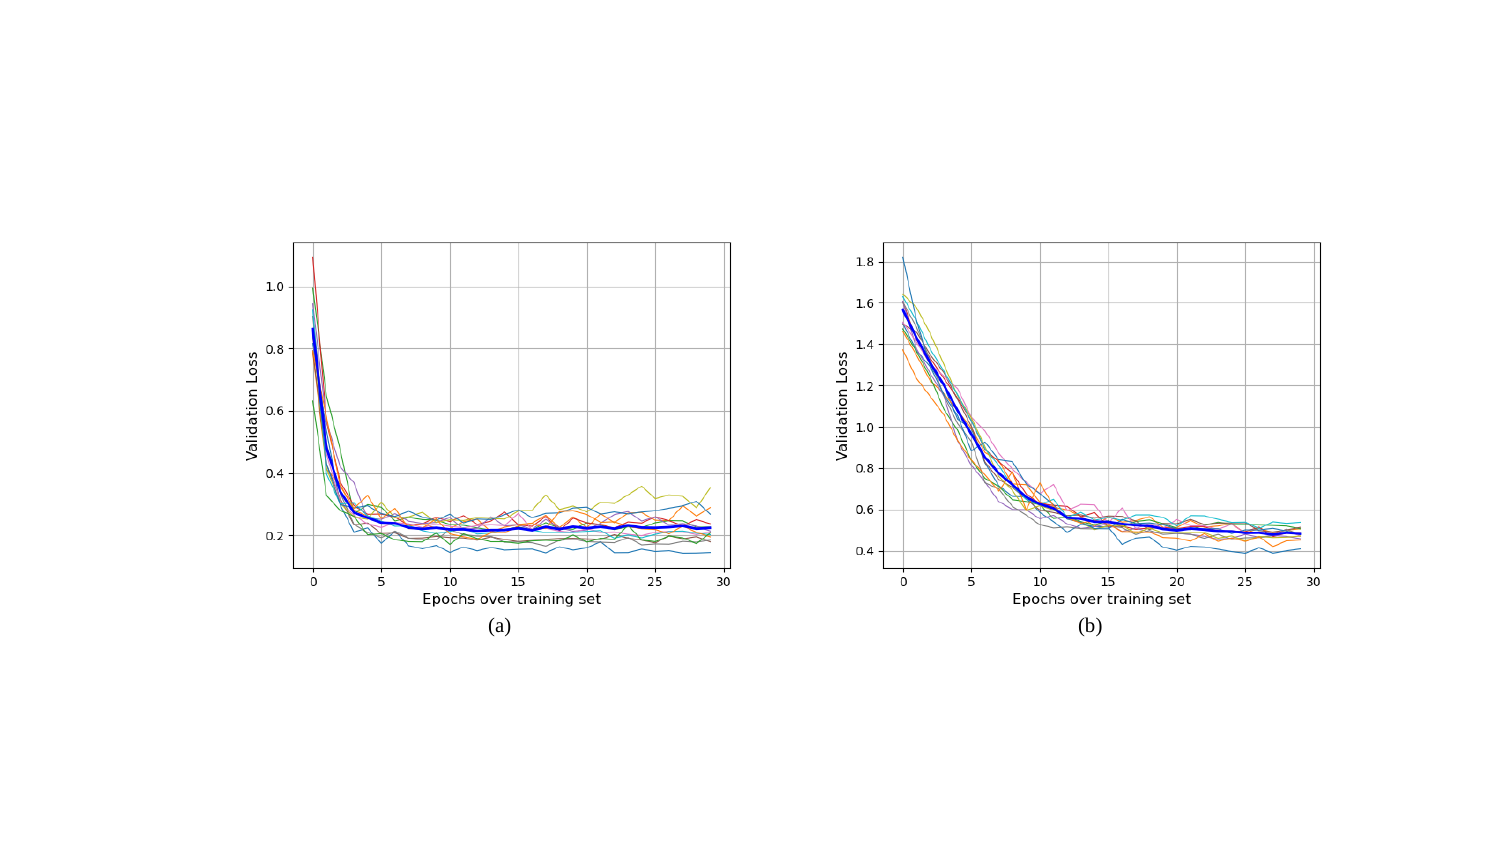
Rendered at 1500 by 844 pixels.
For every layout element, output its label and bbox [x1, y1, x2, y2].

picture [222, 191, 787, 614]
text_box [473, 614, 536, 649]
picture [812, 191, 1377, 614]
text_box [1063, 614, 1126, 649]
